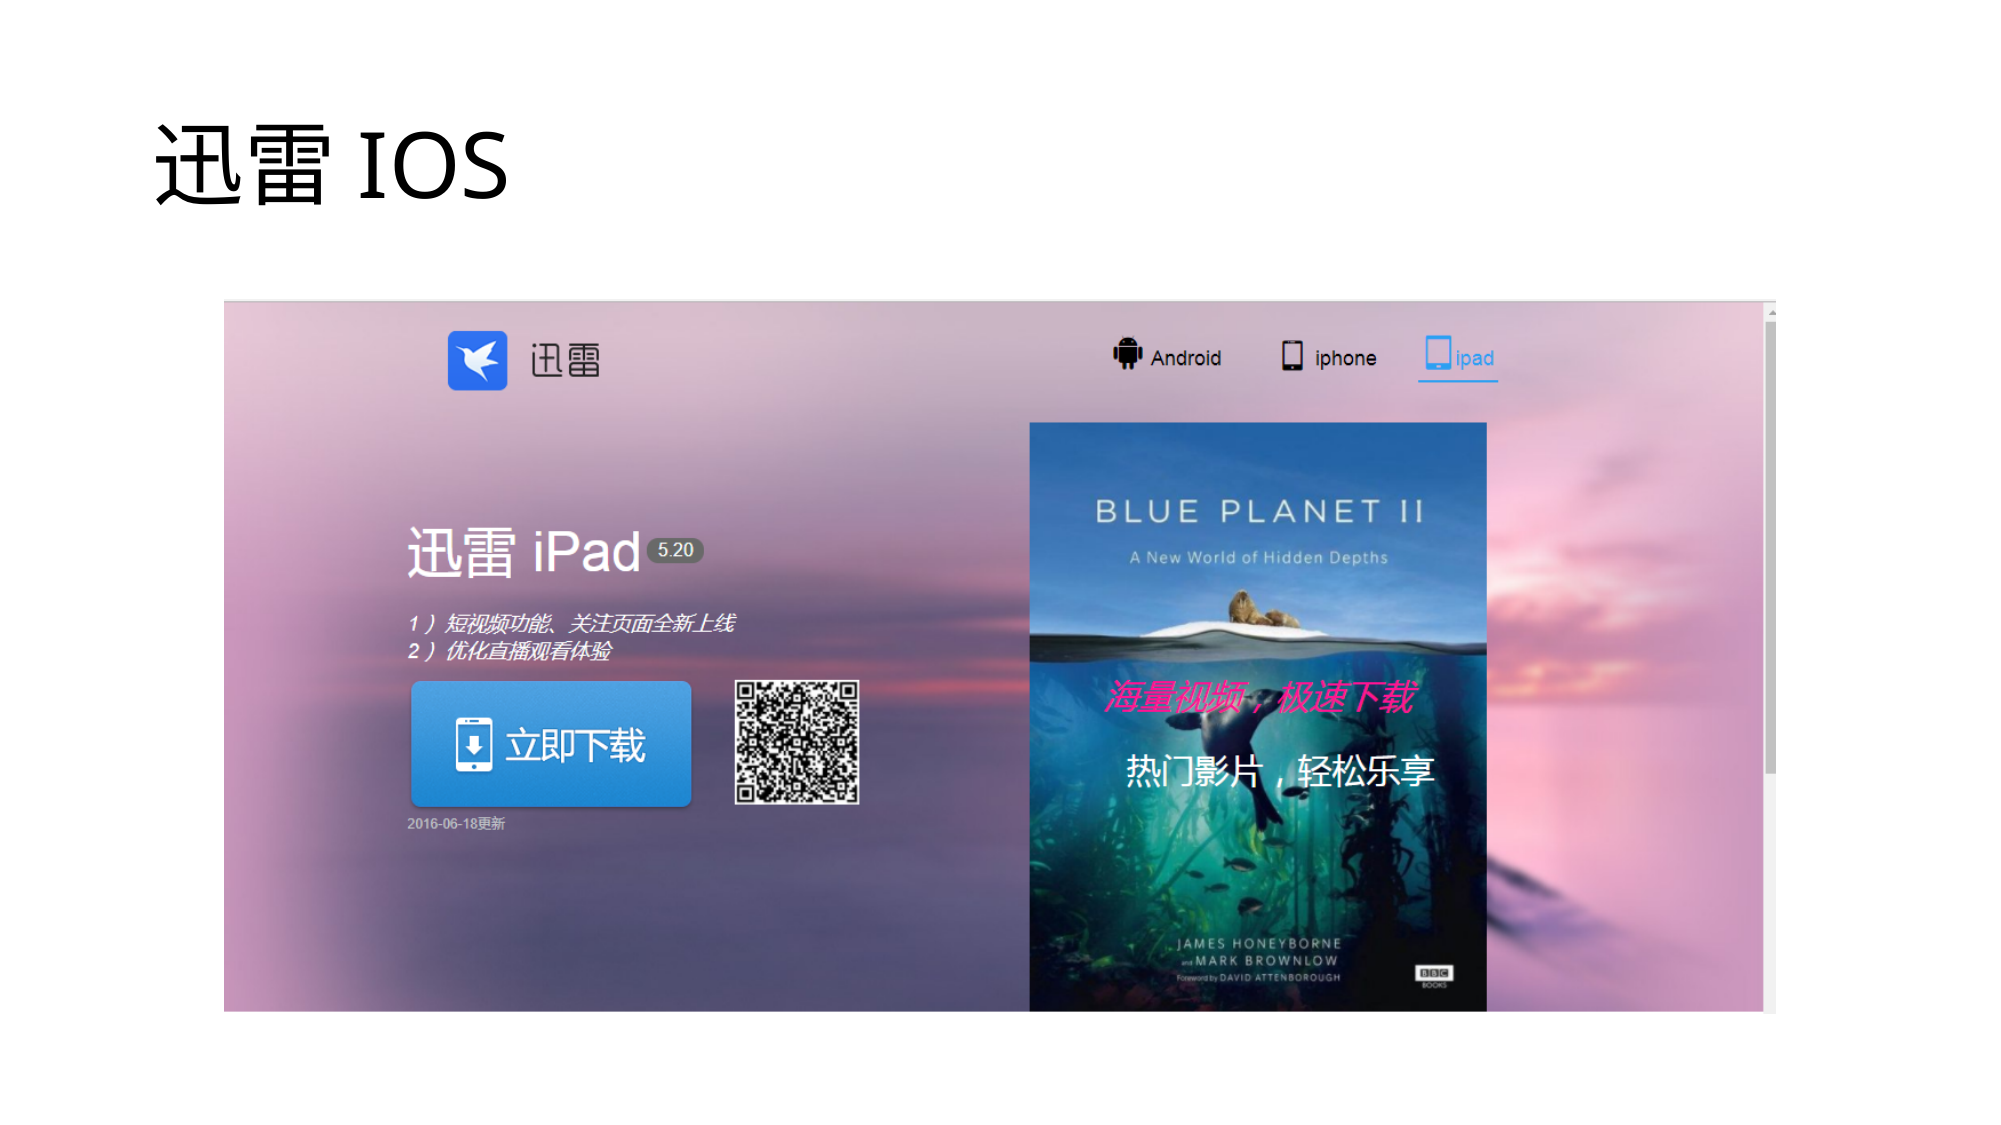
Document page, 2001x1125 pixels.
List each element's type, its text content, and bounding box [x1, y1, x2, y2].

title 迅雷IOS [137, 59, 1863, 278]
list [224, 299, 1776, 1014]
